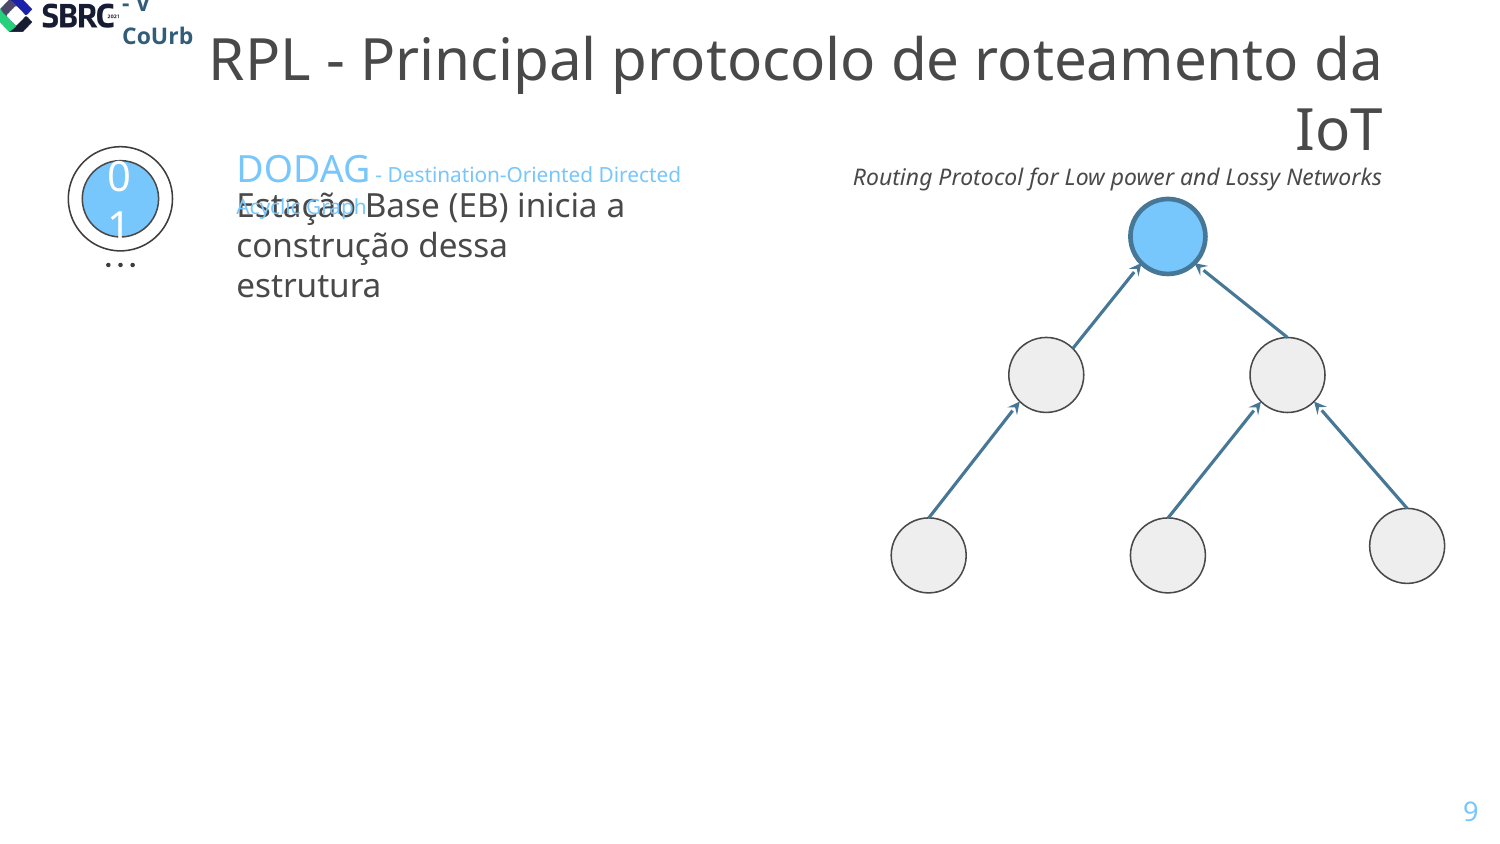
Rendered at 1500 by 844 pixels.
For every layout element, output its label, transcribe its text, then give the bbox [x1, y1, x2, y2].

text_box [928, 401, 1021, 519]
slide_number ‹#› [1403, 779, 1494, 844]
text_box [1250, 337, 1326, 413]
text_box [1130, 198, 1206, 274]
title RPL - Principal protocolo de roteamento da IoT Routing Protocol for Low power and Lossy Networks [108, 58, 1398, 153]
text_box [1008, 337, 1084, 413]
picture [0, 0, 119, 32]
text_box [68, 146, 173, 268]
subtitle Estação Base (EB) inicia a construção dessa estrutura [221, 187, 651, 265]
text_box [1194, 262, 1288, 338]
text_box [1130, 518, 1206, 593]
text_box [891, 518, 967, 593]
subtitle DODAG - Destination-Oriented Directed Acyclic Graph [221, 123, 756, 187]
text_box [1167, 401, 1262, 519]
text_box [1369, 508, 1445, 584]
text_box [1313, 401, 1408, 509]
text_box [1072, 262, 1142, 349]
